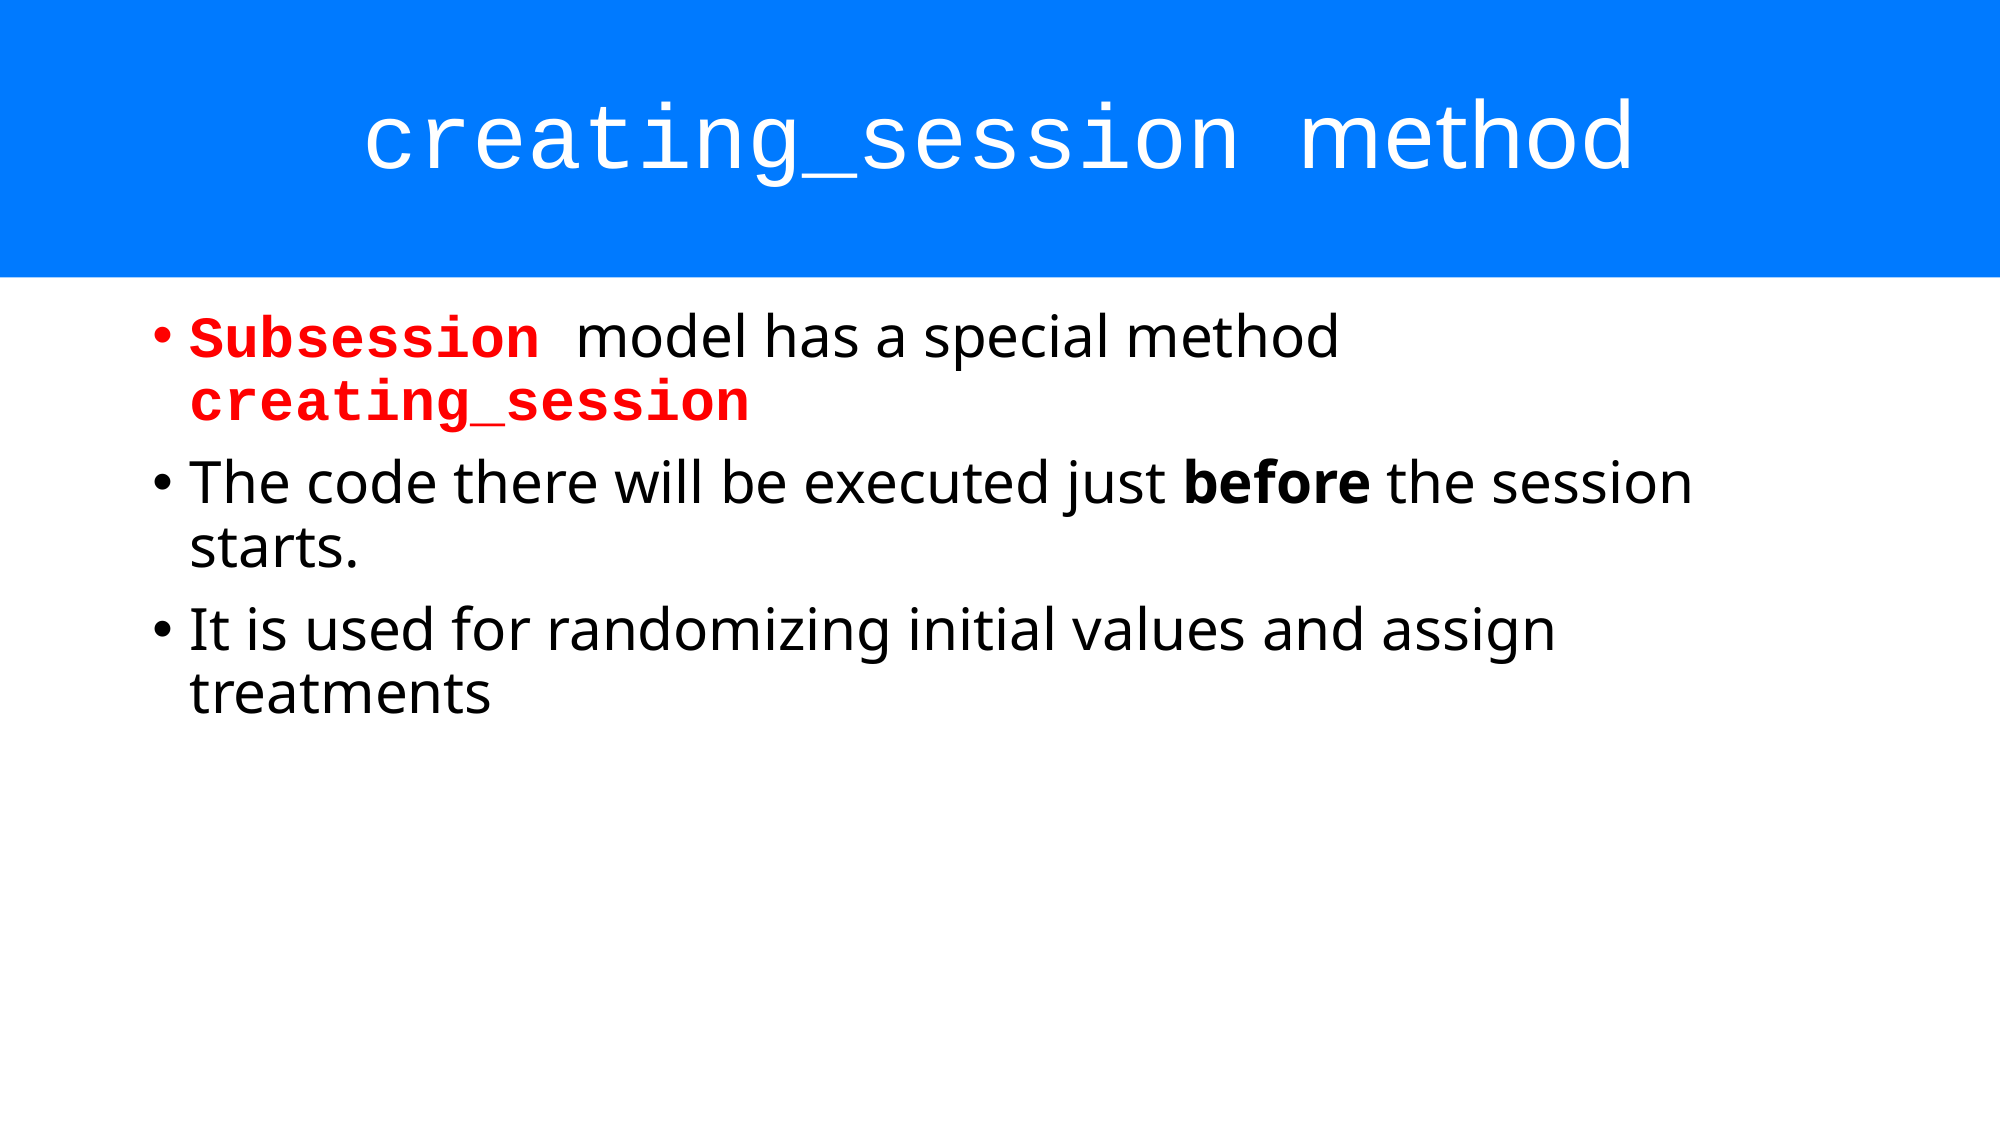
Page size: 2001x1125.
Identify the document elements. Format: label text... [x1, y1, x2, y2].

list Subsession model has a special method creating_session The code there will be executed just before the session starts. It is used for randomizing initial values and assign treatments [137, 299, 1863, 1014]
title creating_session method [0, 0, 2000, 278]
